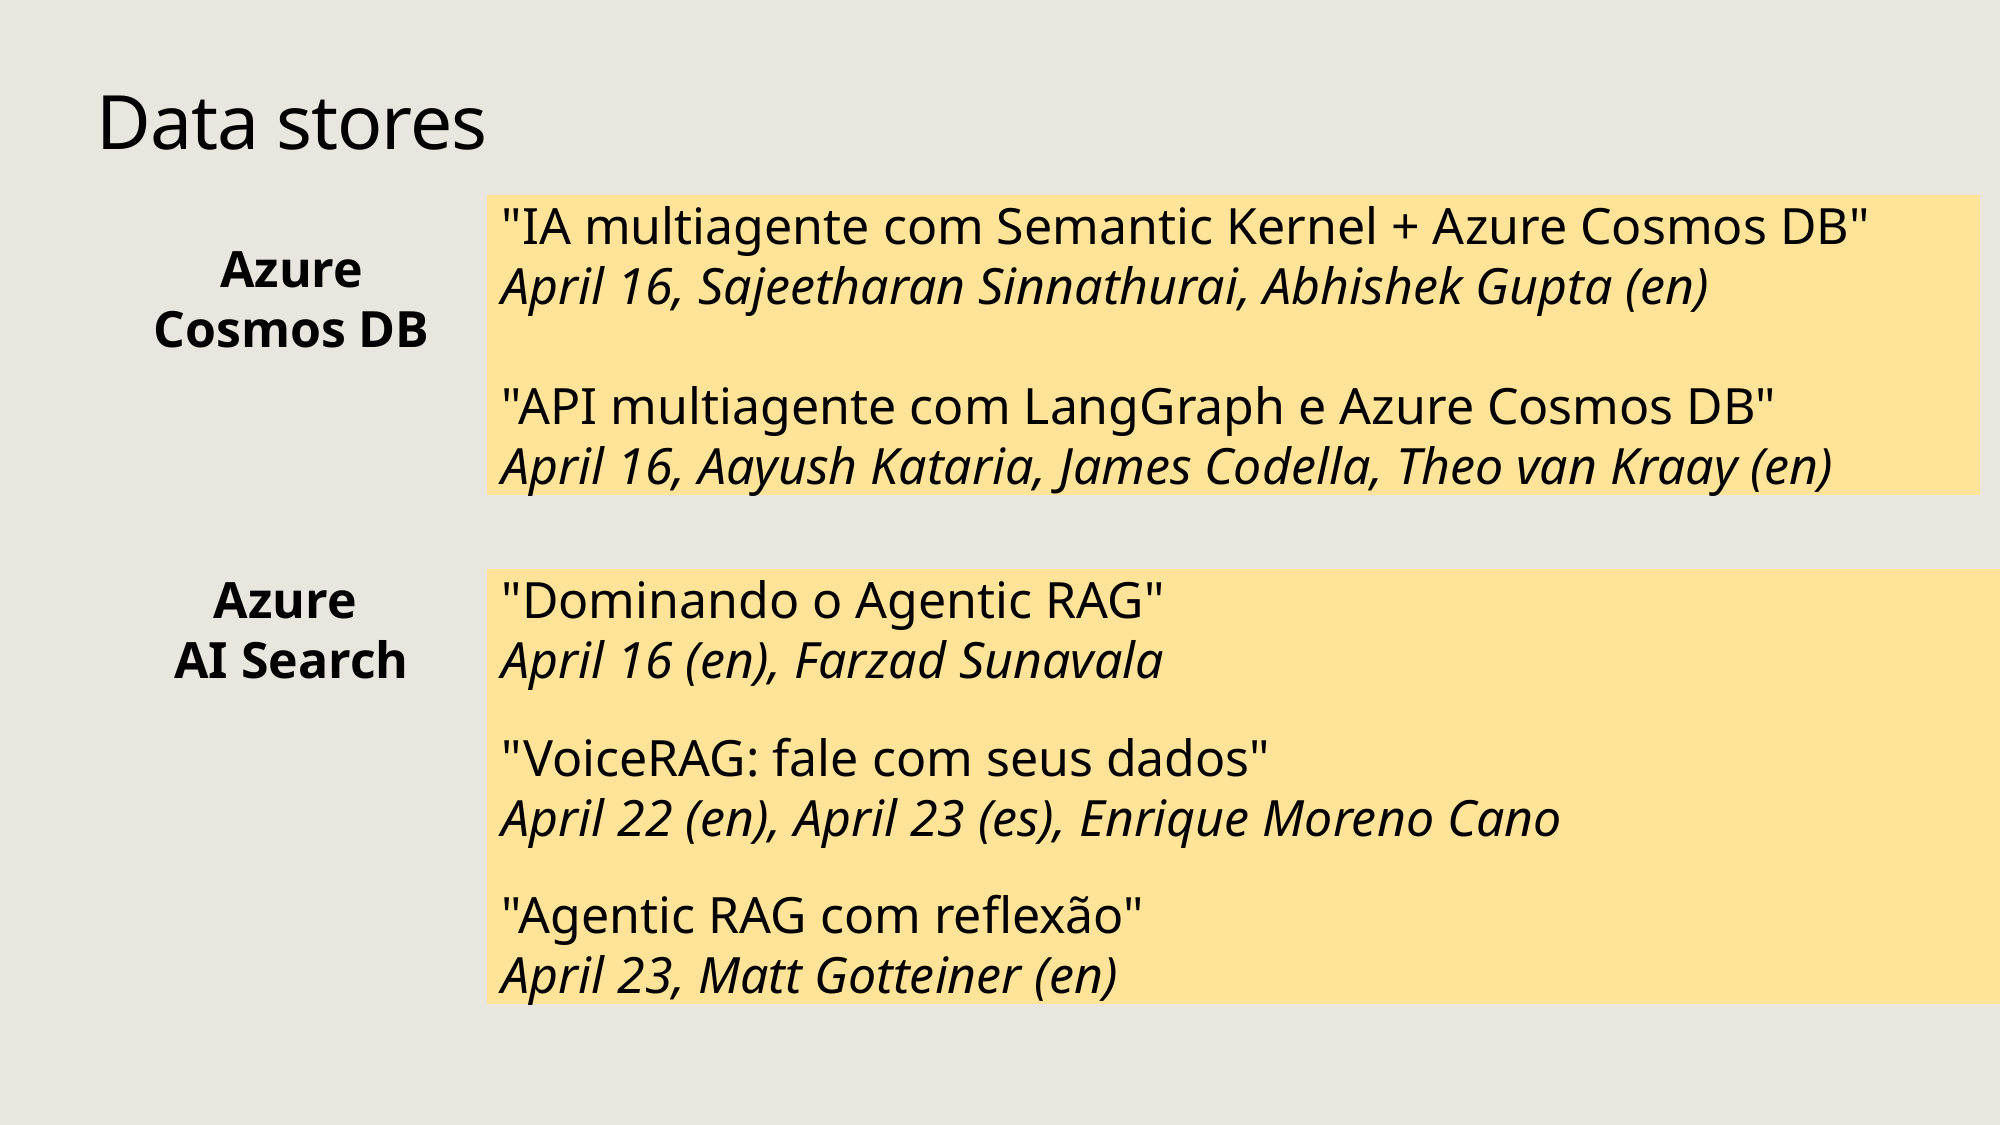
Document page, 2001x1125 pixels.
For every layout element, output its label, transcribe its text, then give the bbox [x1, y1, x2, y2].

text_box "IA multiagente com Semantic Kernel + Azure Cosmos DB" April 16, Sajeetharan Sinnathurai, Abhishek Gupta (en) "API multiagente com LangGraph e Azure Cosmos DB" April 16, Aayush Kataria, James Codella, Theo van Kraay (en) [486, 194, 1981, 495]
title Data stores [96, 75, 1711, 166]
text_box "Dominando o Agentic RAG" April 16 (en), Farzad Sunavala "VoiceRAG: fale com seus dados" April 22 (en), April 23 (es), Enrique Moreno Cano "Agentic RAG com reflexão" April 23, Matt Gotteiner (en) [486, 568, 2000, 1004]
text_box Azure Cosmos DB [96, 237, 486, 358]
text_box Azure AI Search [96, 568, 487, 689]
